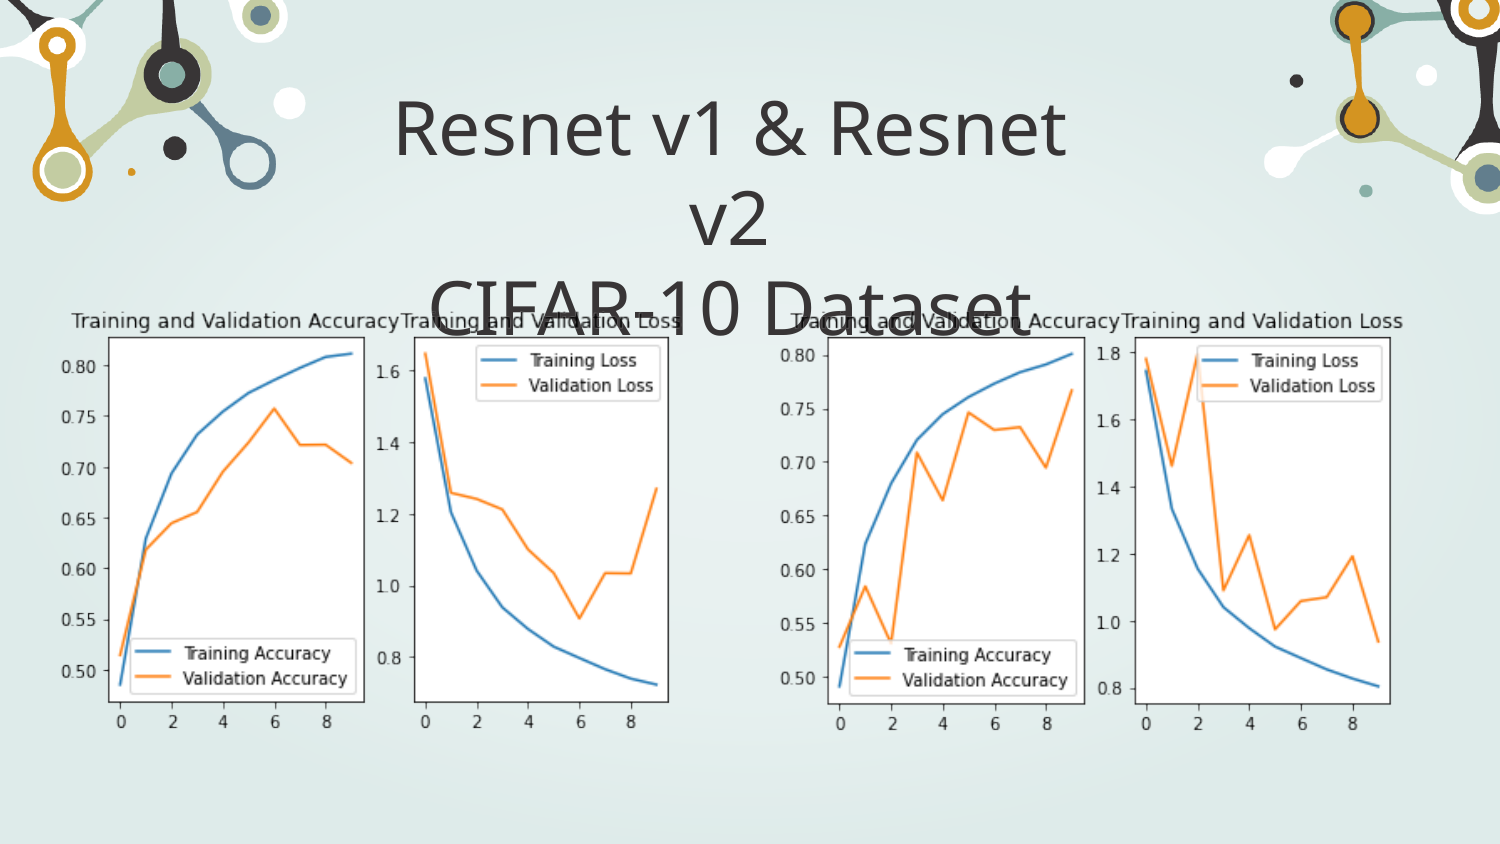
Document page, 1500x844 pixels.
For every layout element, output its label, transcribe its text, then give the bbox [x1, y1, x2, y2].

title Resnet v1 & Resnet v2 CIFAR-10 Dataset [377, 65, 1083, 170]
picture [0, 0, 1500, 844]
